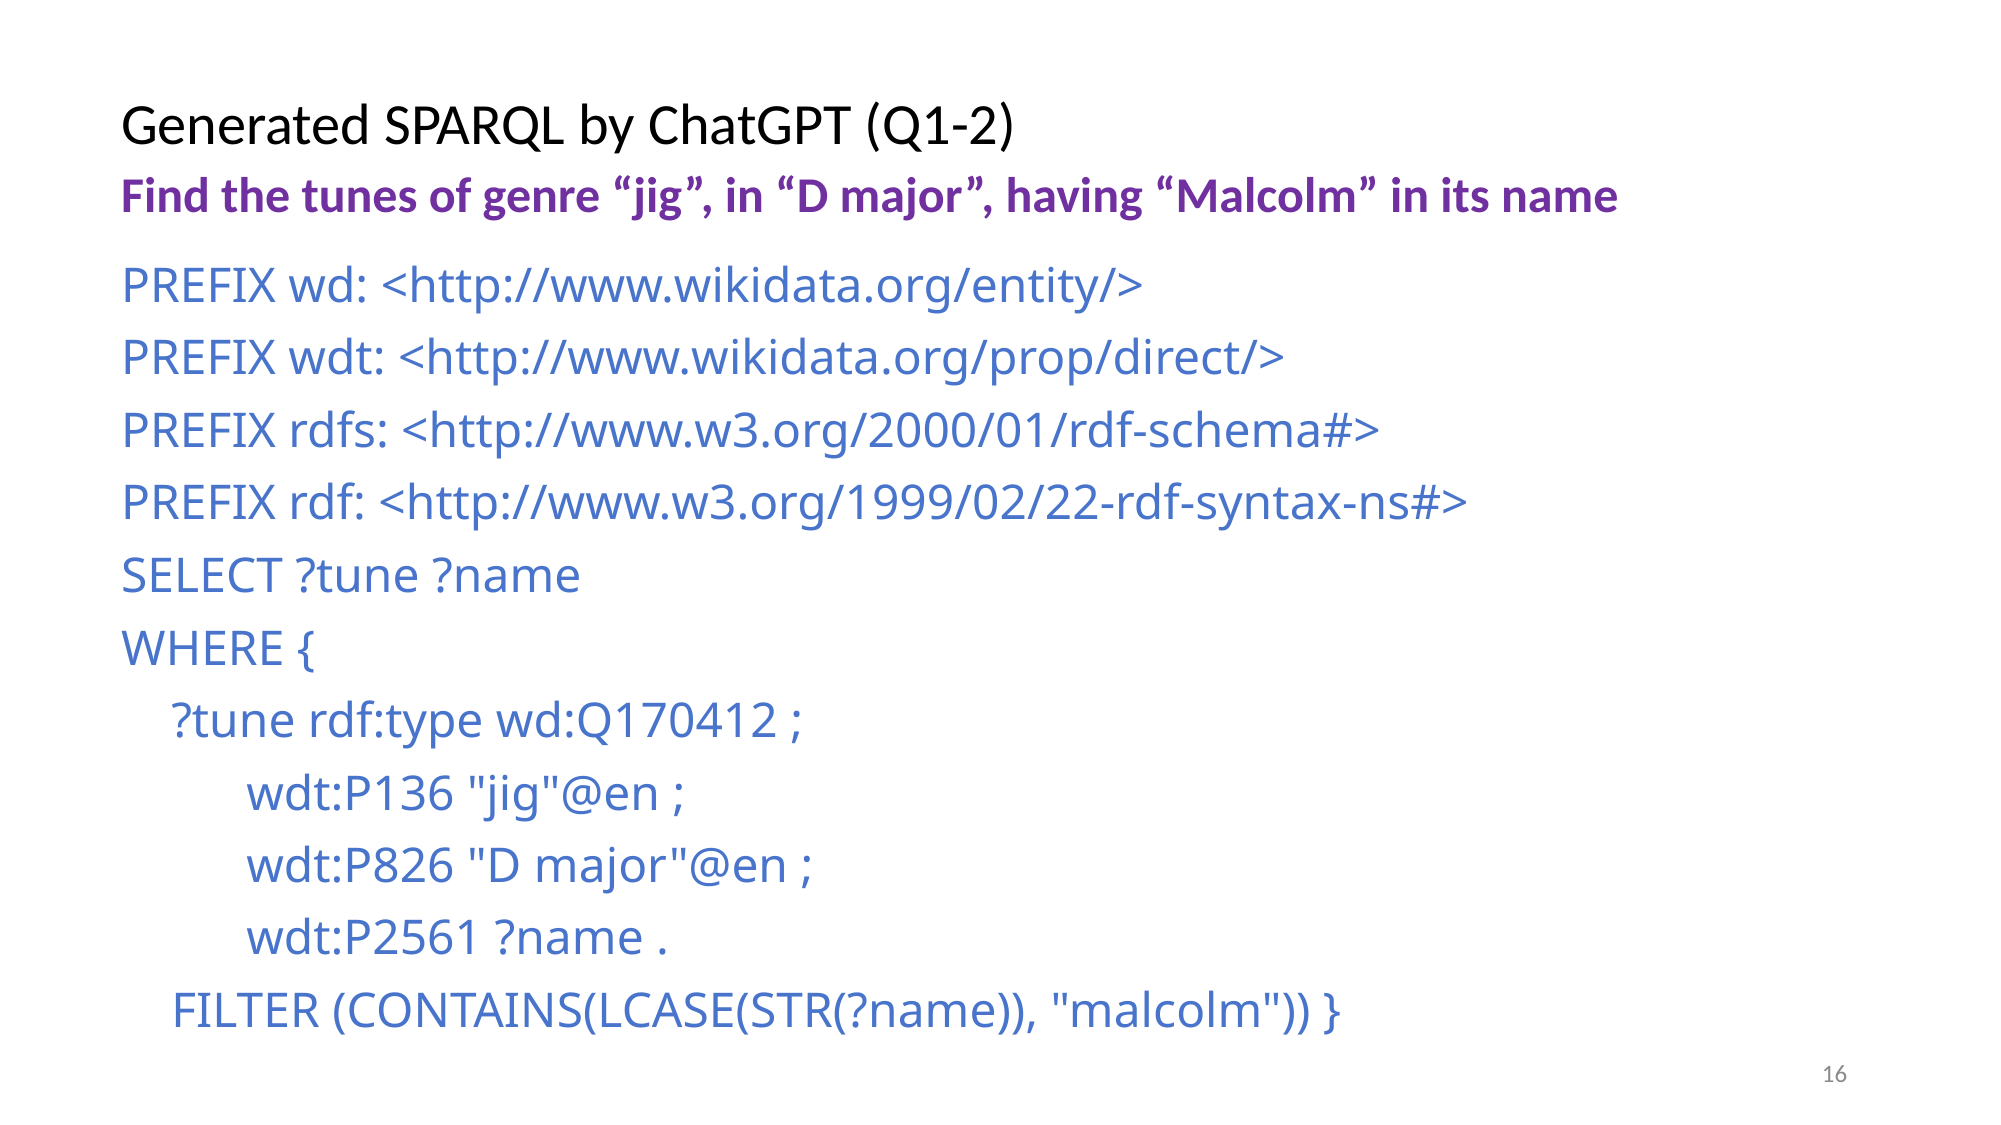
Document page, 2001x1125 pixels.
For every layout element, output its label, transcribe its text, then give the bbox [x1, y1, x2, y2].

slide_number 16 [1412, 1042, 1863, 1103]
list PREFIX wd: <http://www.wikidata.org/entity/> PREFIX wdt: <http://www.wikidata.org/prop/direct/> PREFIX rdfs: <http://www.w3.org/2000/01/rdf-schema#> PREFIX rdf: <http://www.w3.org/1999/02/22-rdf-syntax-ns#> SELECT ?tune ?name WHERE { ?tune rdf:type wd:Q170412 ; wdt:P136 "jig"@en ; wdt:P826 "D major"@en ; wdt:P2561 ?name . FILTER (CONTAINS(LCASE(STR(?name)), "malcolm")) } [106, 253, 1832, 968]
title Generated SPARQL by ChatGPT (Q1-2) Find the tunes of genre “jig”, in “D major”, having “Malcolm” in its name [106, 42, 1832, 253]
